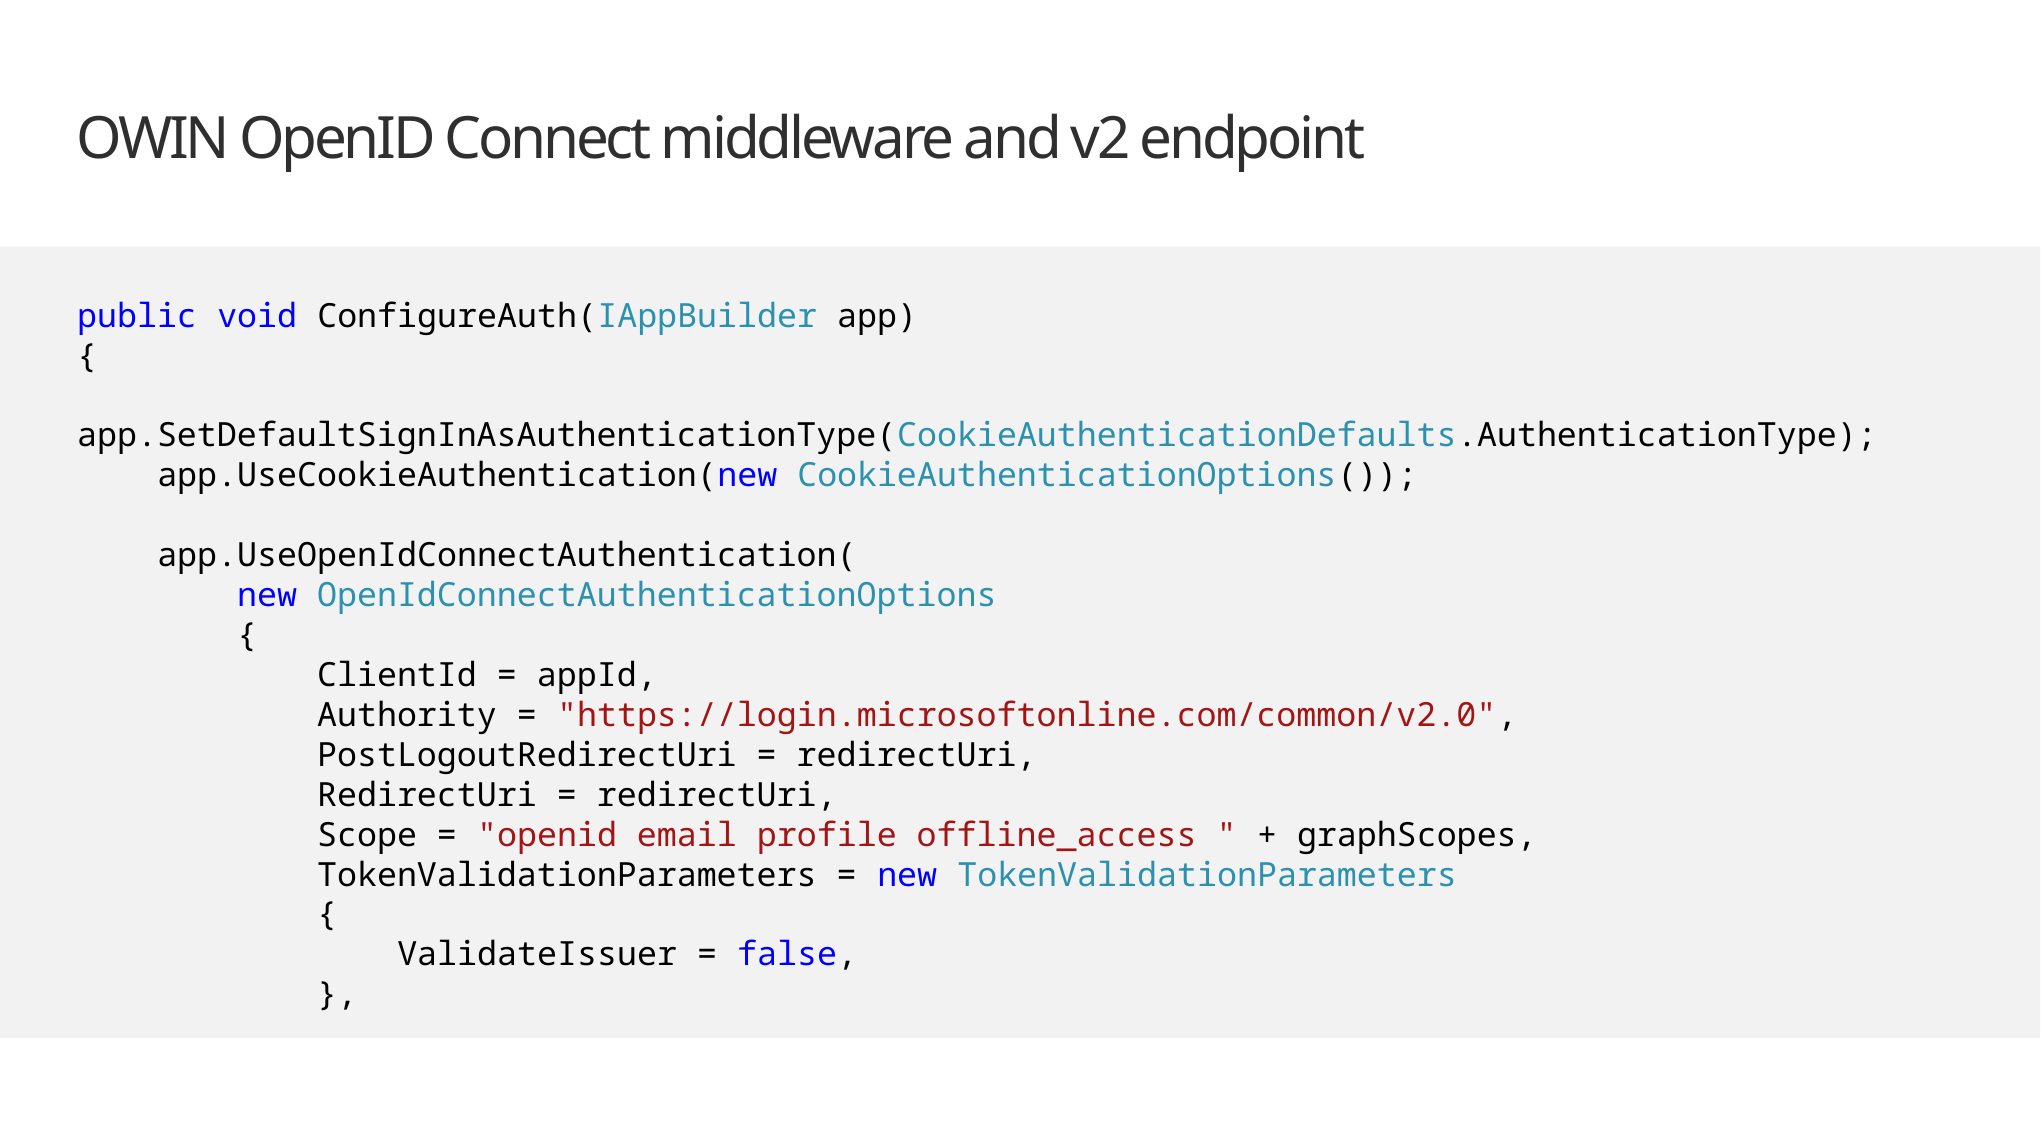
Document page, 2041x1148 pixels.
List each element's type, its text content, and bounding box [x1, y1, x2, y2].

text_box public void ConfigureAuth(IAppBuilder app) { app.SetDefaultSignInAsAuthenticationType(CookieAuthenticationDefaults.AuthenticationType); app.UseCookieAuthentication(new CookieAuthenticationOptions()); app.UseOpenIdConnectAuthentication( new OpenIdConnectAuthenticationOptions { ClientId = appId, Authority = "https://login.microsoftonline.com/common/v2.0", PostLogoutRedirectUri = redirectUri, RedirectUri = redirectUri, Scope = "openid email profile offline_access " + graphScopes, TokenValidationParameters = new TokenValidationParameters { ValidateIssuer = false, }, [62, 286, 1930, 1020]
title OWIN OpenID Connect middleware and v2 endpoint [76, 103, 1969, 172]
text_box [0, 246, 2041, 1039]
